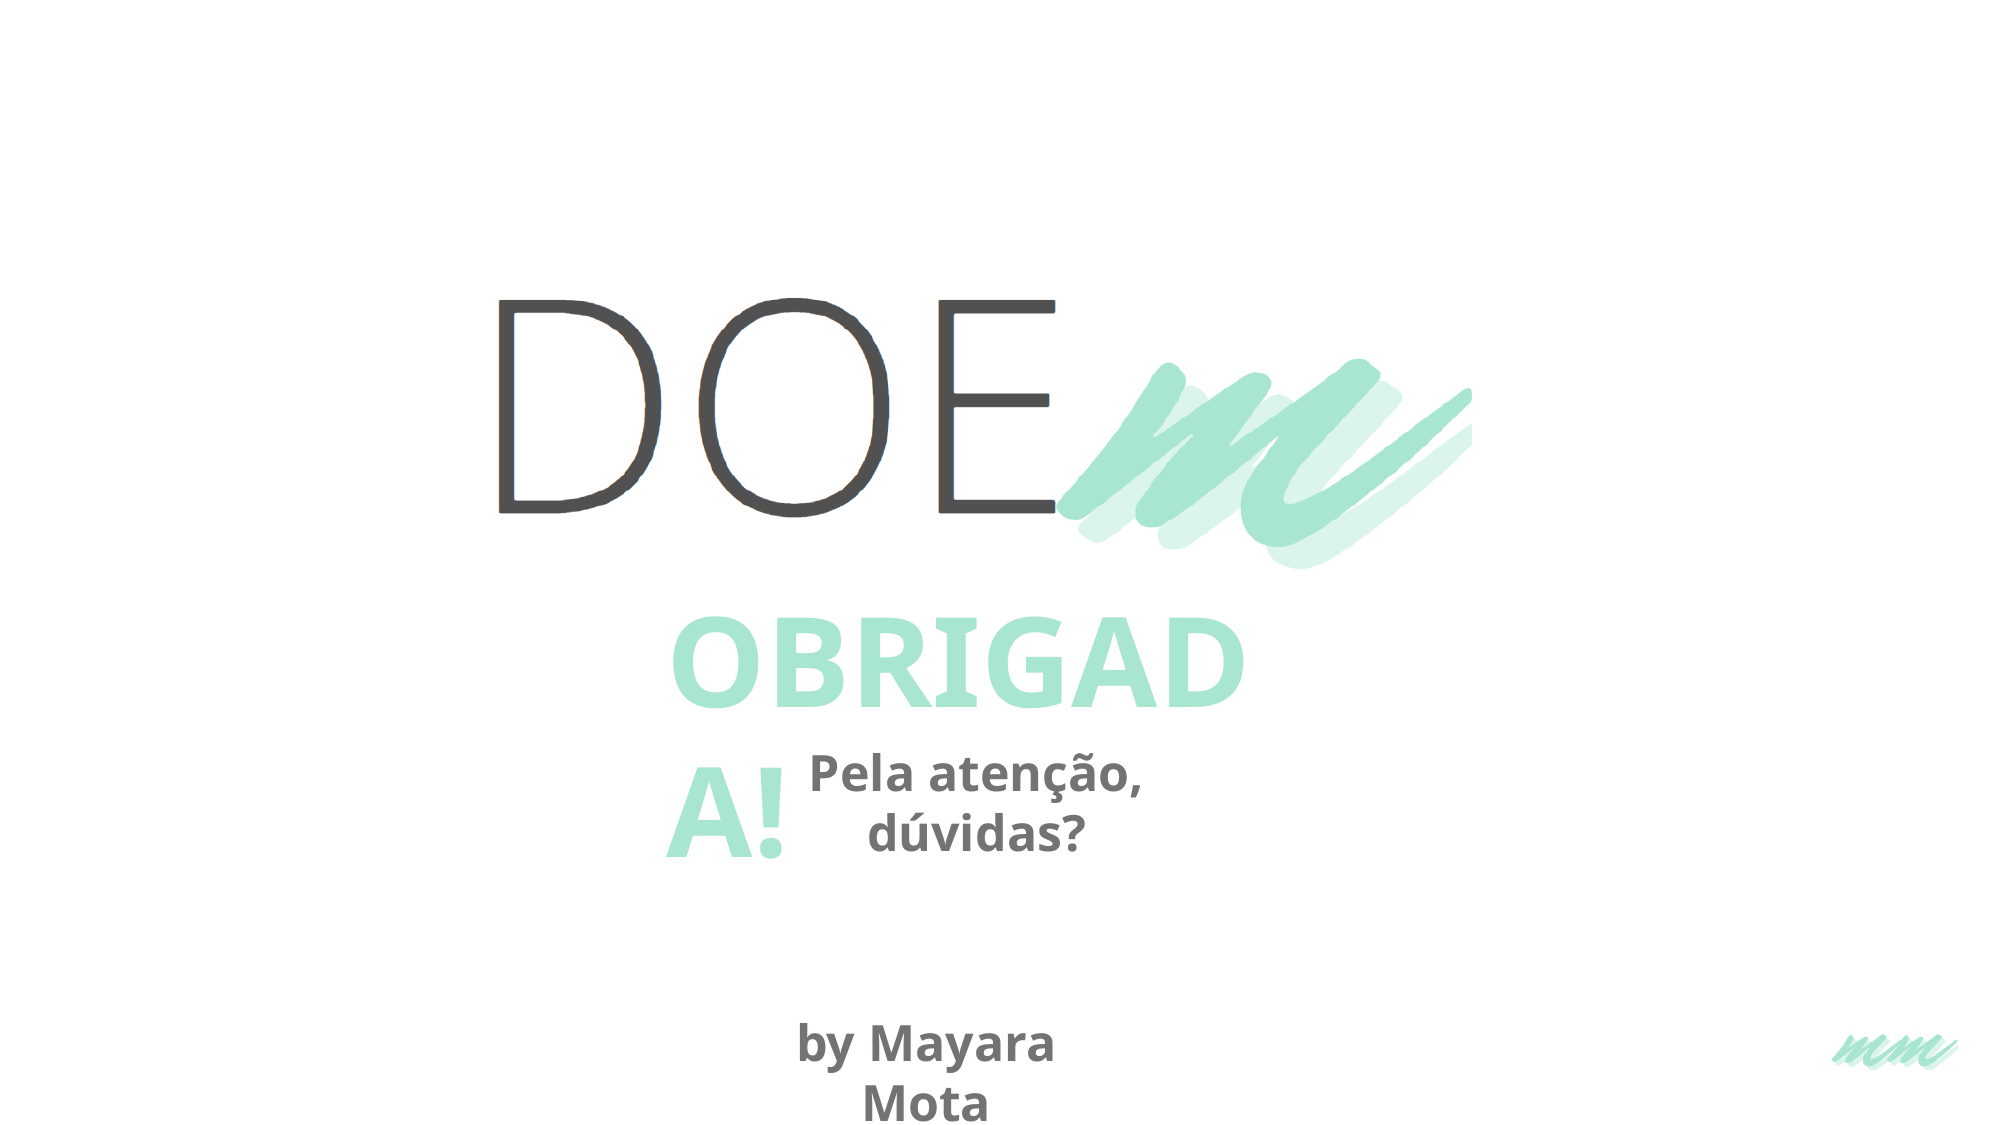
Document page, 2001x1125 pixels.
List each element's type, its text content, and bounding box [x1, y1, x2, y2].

picture [478, 257, 1472, 578]
text_box Pela atenção, dúvidas? [733, 733, 1219, 869]
text_box by Mayara Mota [733, 1003, 1119, 1125]
text_box OBRIGADA! [652, 578, 1304, 891]
picture [1829, 1026, 1958, 1072]
